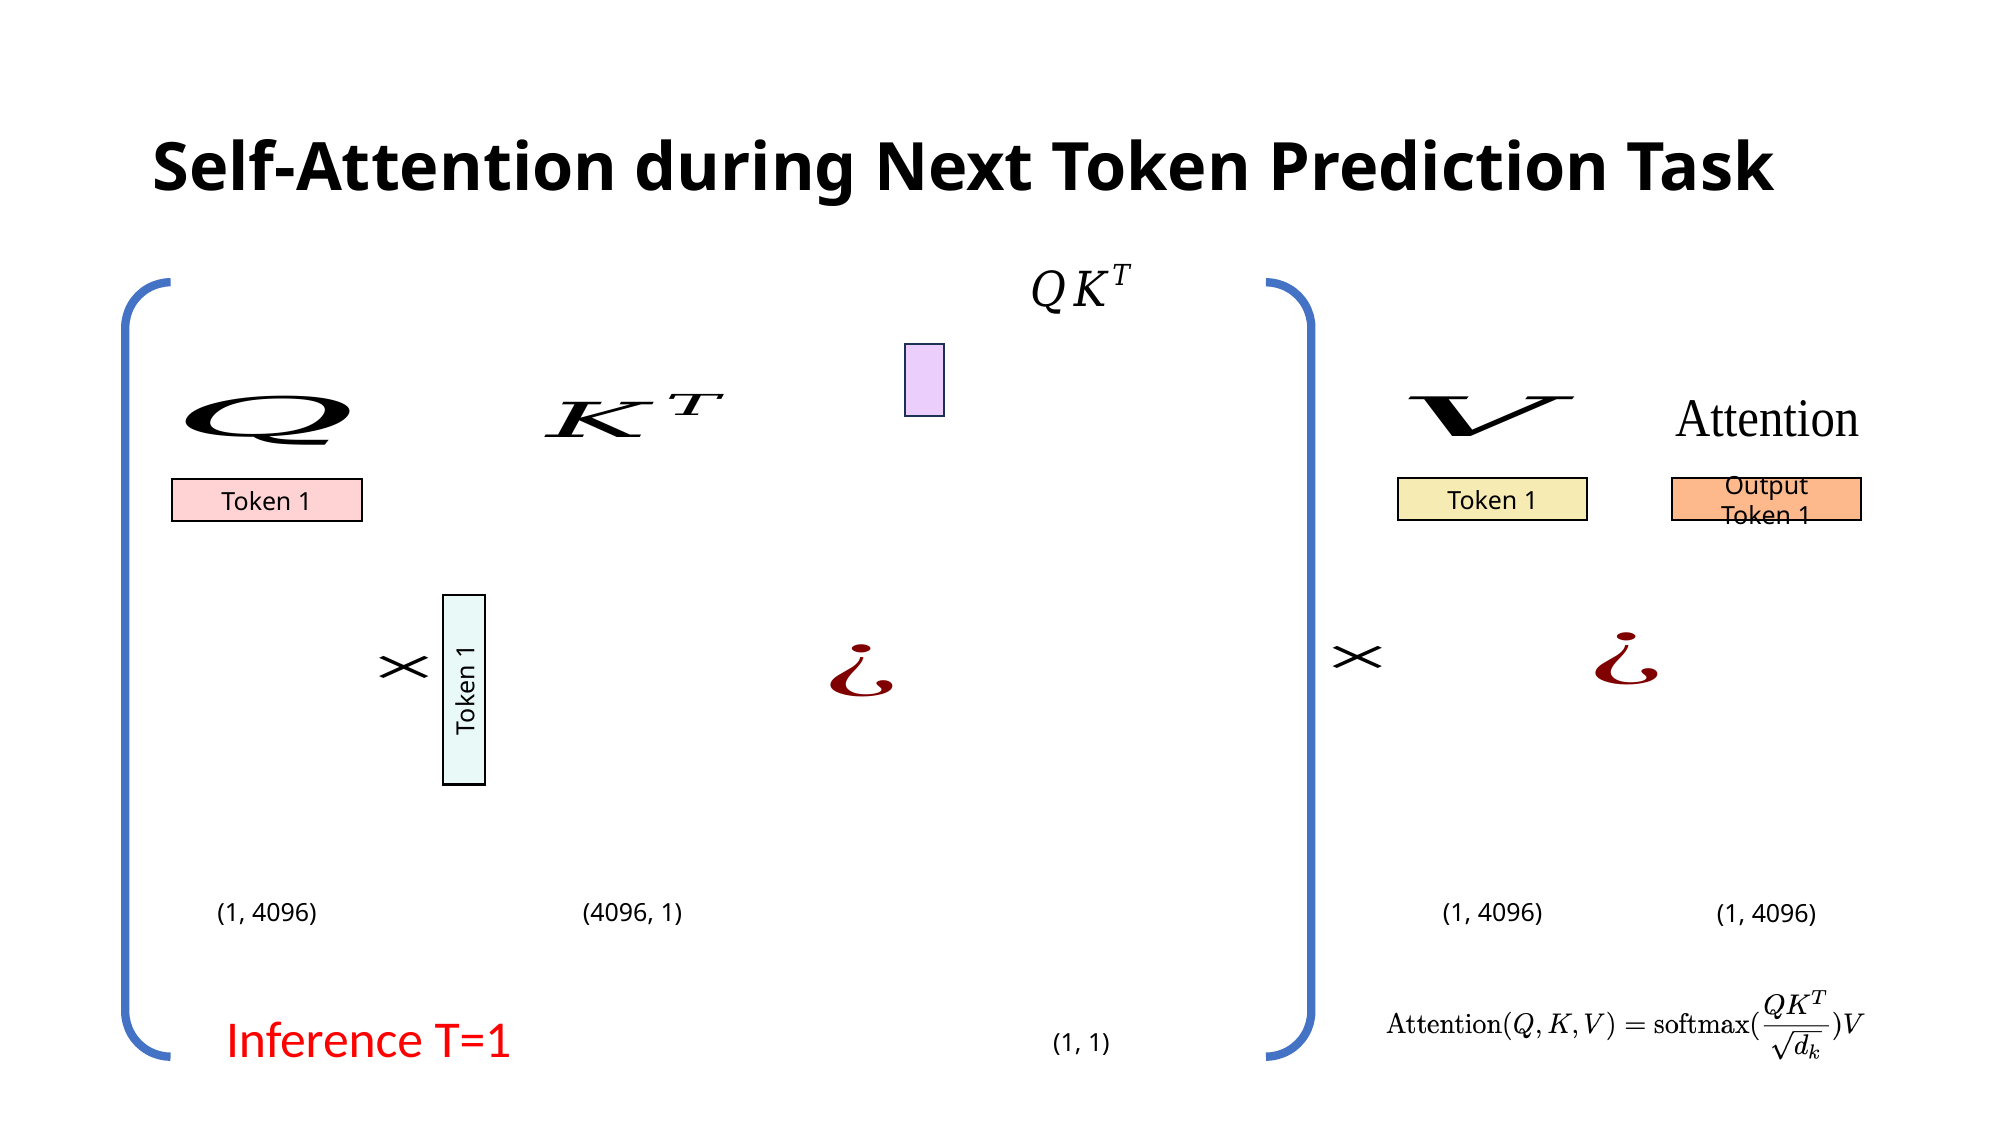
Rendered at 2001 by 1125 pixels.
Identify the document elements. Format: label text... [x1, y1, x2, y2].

title Self-Attention during Next Token Prediction Task [137, 59, 1863, 278]
text_box (1, 4096) [172, 889, 362, 935]
text_box (1, 1) [986, 1019, 1177, 1065]
text_box (1, 4096) [1397, 889, 1588, 935]
text_box Inference T=1 [199, 982, 538, 1100]
text_box [124, 281, 1312, 1058]
text_box (1, 4096) [1671, 890, 1862, 936]
text_box (4096, 1) [537, 889, 728, 935]
text_box [904, 343, 945, 417]
picture [1384, 974, 1875, 1066]
text_box Token 1 [1397, 477, 1588, 521]
text_box Output Token 1 [1671, 477, 1862, 521]
text_box Token 1 [442, 594, 486, 786]
text_box Token 1 [171, 478, 363, 522]
